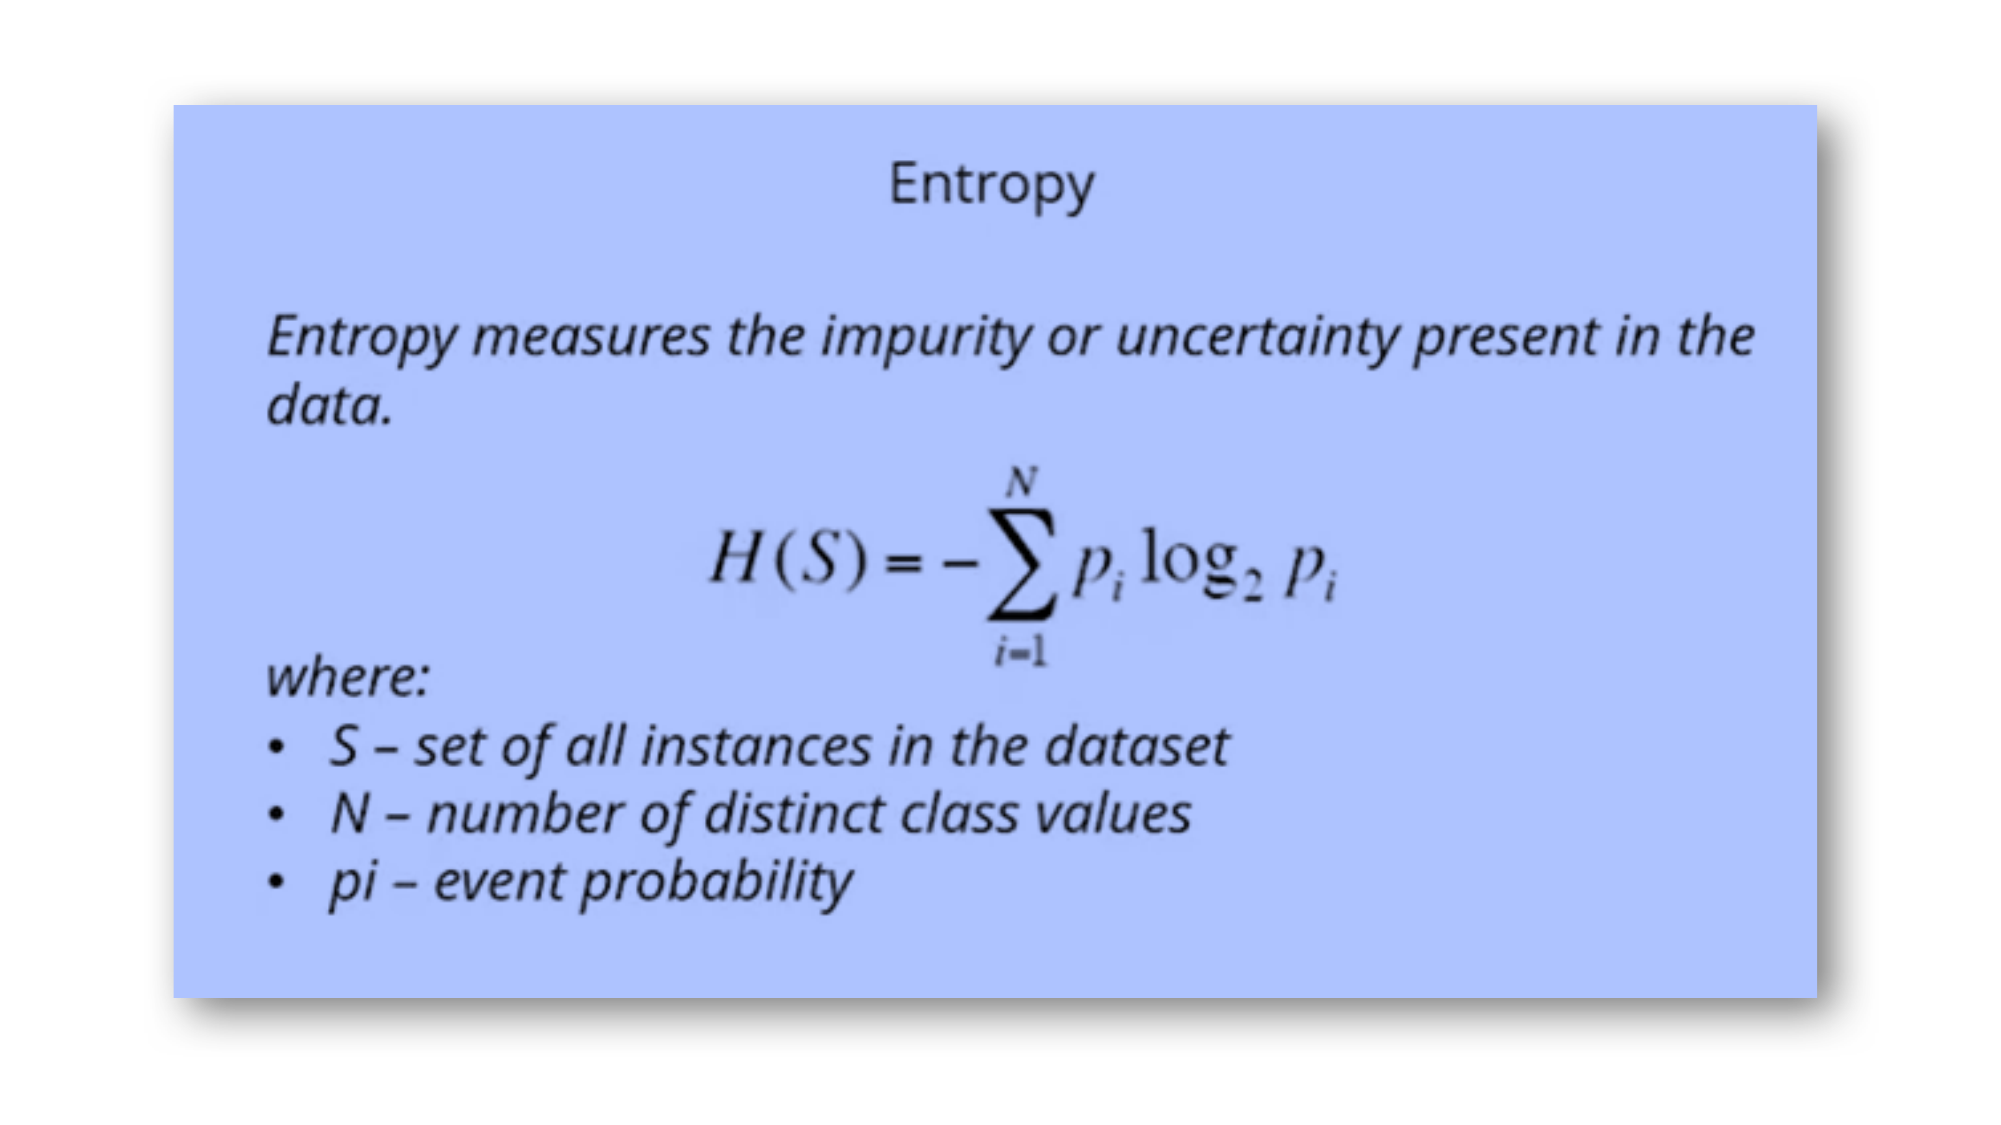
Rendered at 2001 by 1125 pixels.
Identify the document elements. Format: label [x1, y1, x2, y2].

picture [173, 105, 1818, 998]
